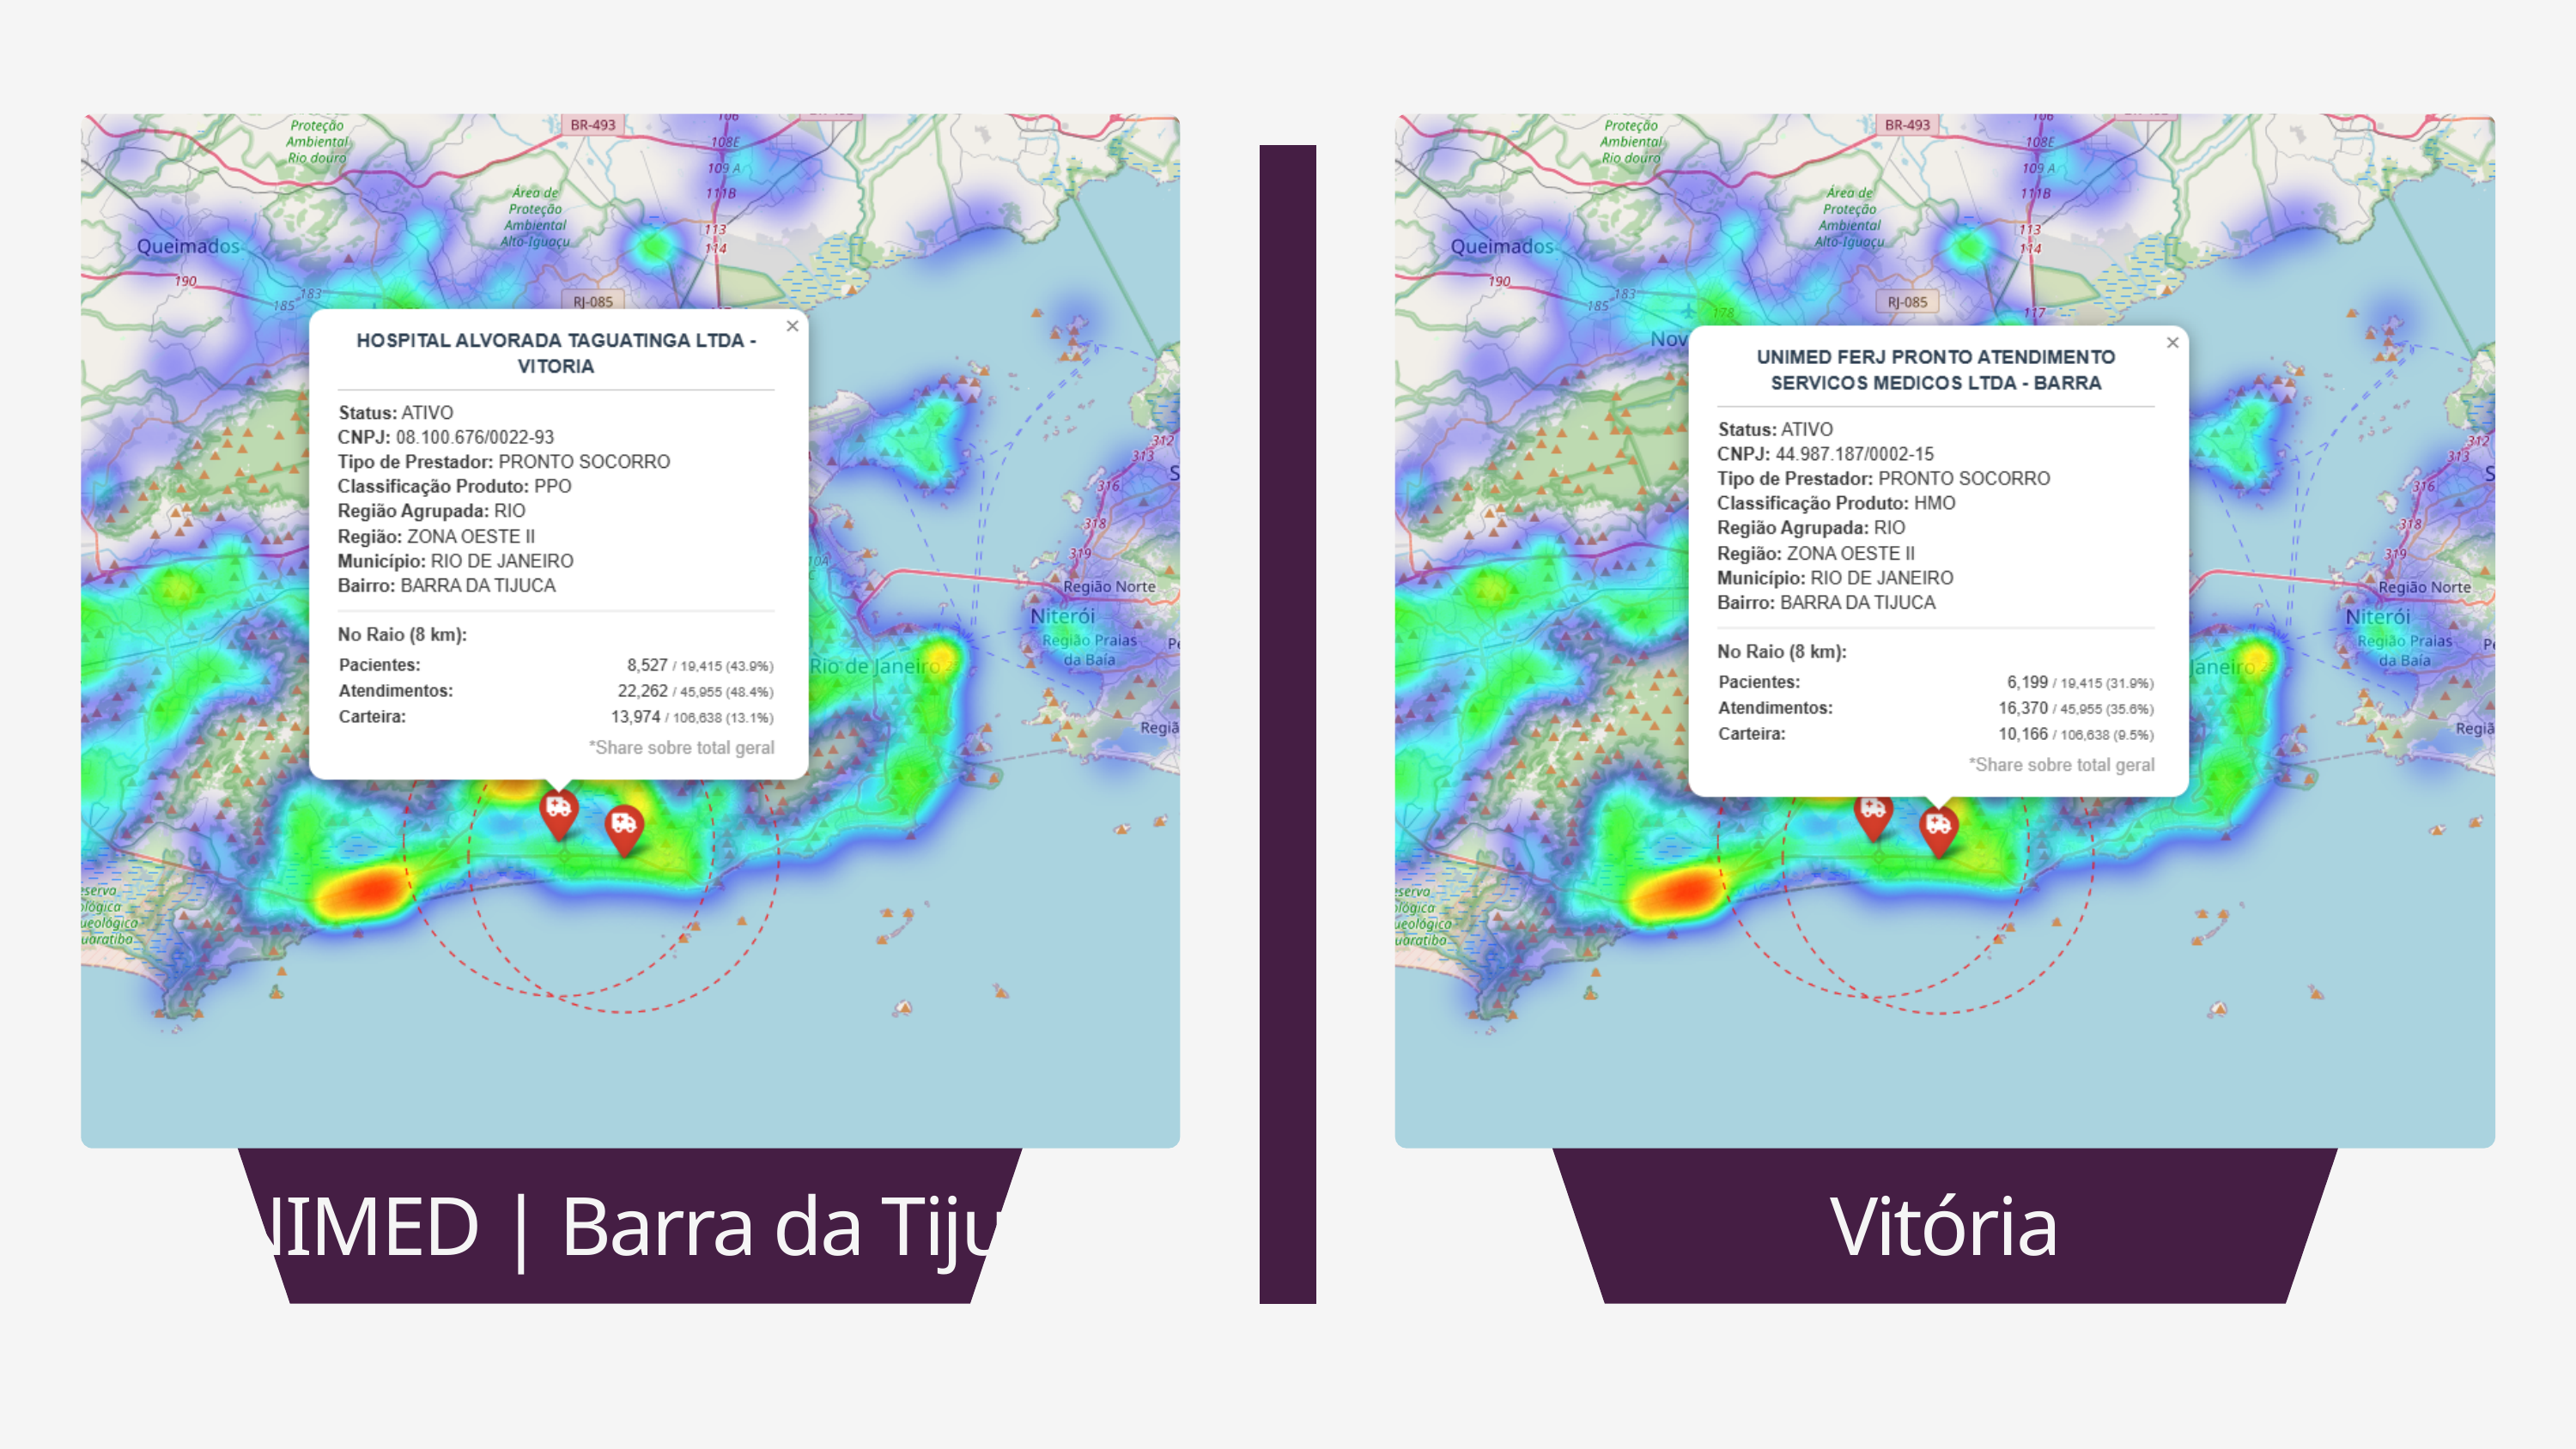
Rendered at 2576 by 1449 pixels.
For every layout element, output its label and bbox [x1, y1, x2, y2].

text_box [80, 1155, 1181, 1304]
text_box [1260, 144, 1316, 1304]
text_box [1394, 1154, 2496, 1304]
text_box [1394, 113, 2496, 1149]
text_box [81, 113, 1181, 1149]
